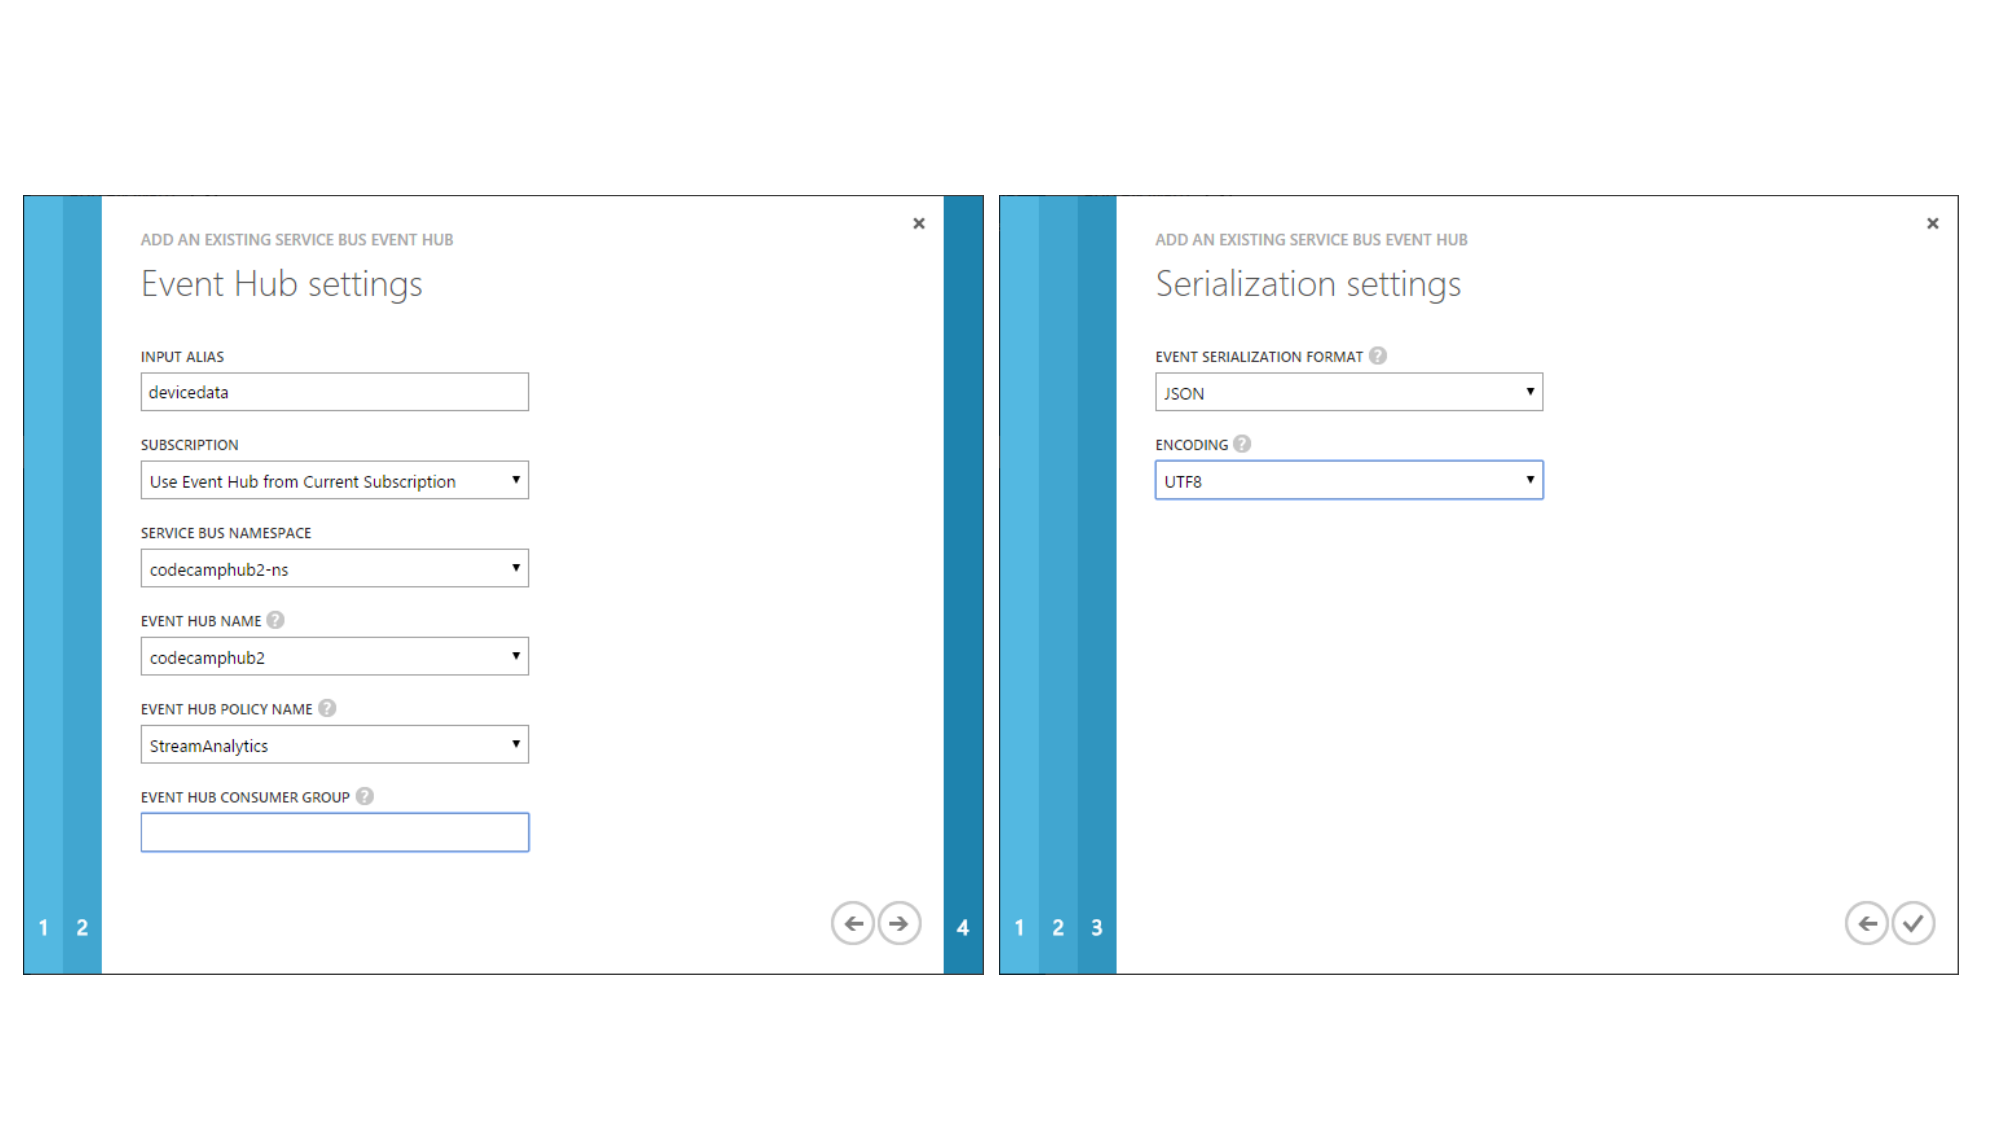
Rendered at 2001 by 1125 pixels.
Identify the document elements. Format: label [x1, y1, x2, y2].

picture [22, 195, 984, 975]
picture [998, 195, 1959, 975]
